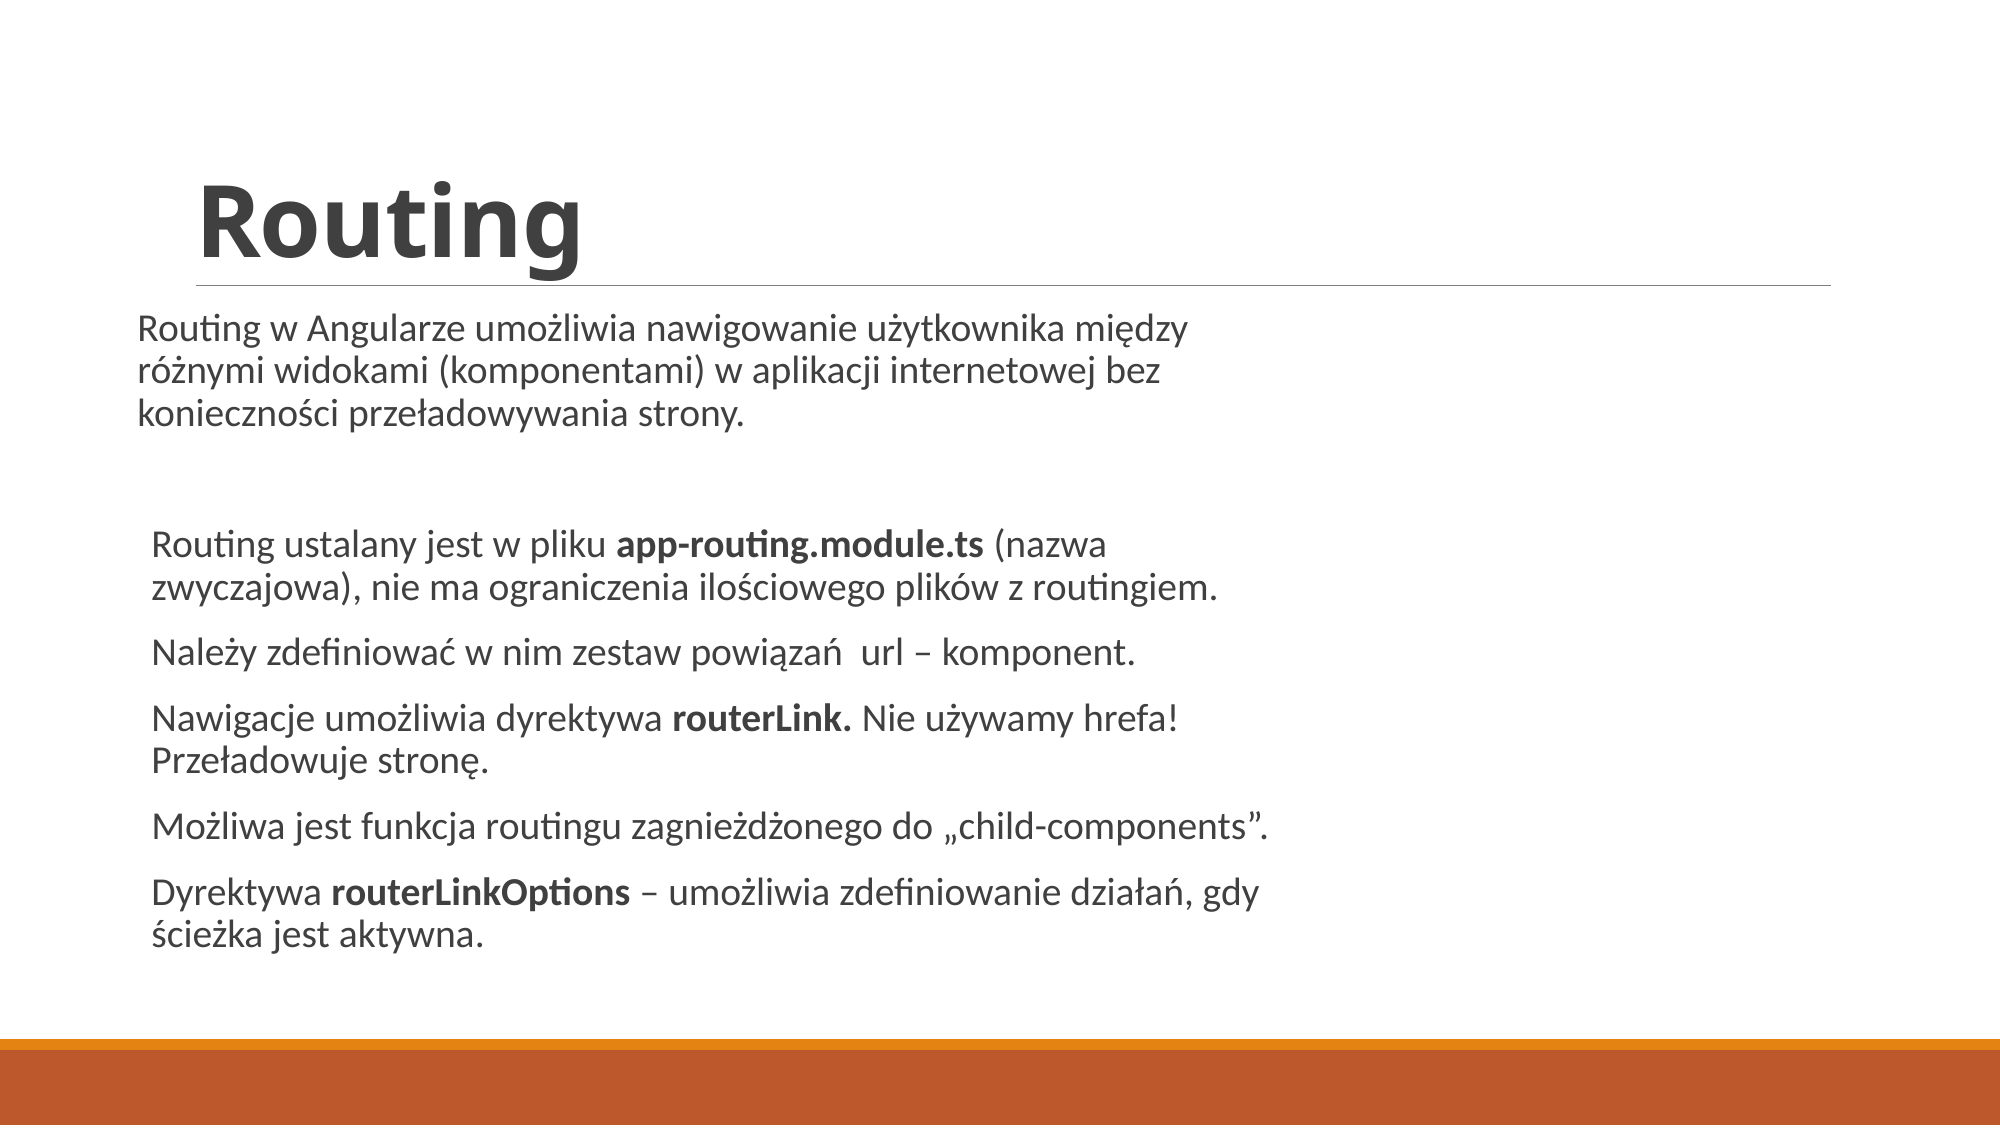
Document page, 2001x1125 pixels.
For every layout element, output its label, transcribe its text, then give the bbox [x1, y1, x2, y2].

list Routing w Angularze umożliwia nawigowanie użytkownika między różnymi widokami (komponentami) w aplikacji internetowej bez konieczności przeładowywania strony. Routing ustalany jest w pliku app-routing.module.ts (nazwa zwyczajowa), nie ma ograniczenia ilościowego plików z routingiem. Należy zdefiniować w nim zestaw powiązań url – komponent. Nawigacje umożliwia dyrektywa routerLink. Nie używamy hrefa! Przeładowuje stronę. Możliwa jest funkcja routingu zagnieżdżonego do „child-components”. Dyrektywa routerLinkOptions – umożliwia zdefiniowanie działań, gdy ścieżka jest aktywna. [137, 299, 1281, 1014]
title Routing [180, 47, 1830, 285]
